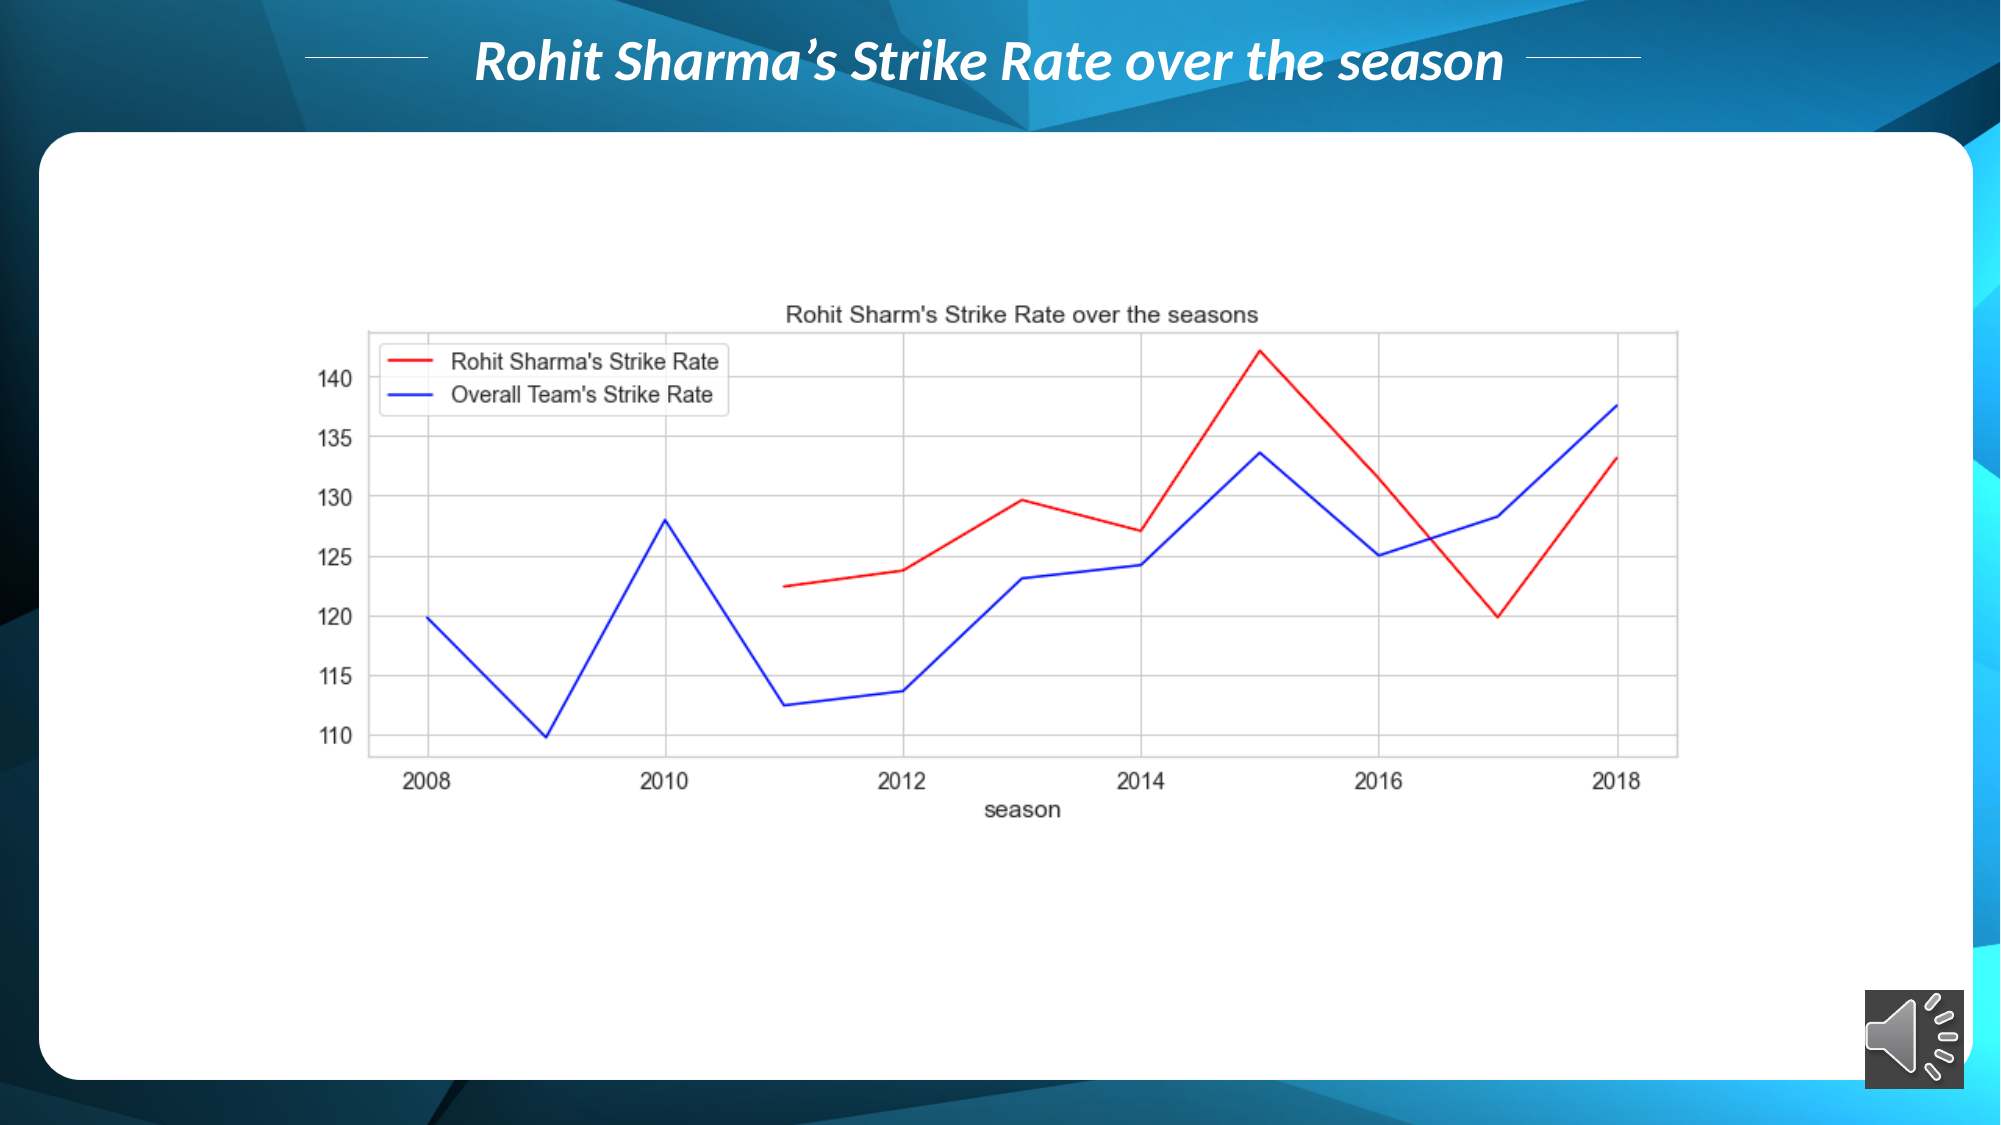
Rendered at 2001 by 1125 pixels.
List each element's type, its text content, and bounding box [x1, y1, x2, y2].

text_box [305, 57, 1641, 116]
text_box Rohit Sharma’s Strike Rate over the season [460, 14, 1540, 57]
picture [0, 0, 2001, 1125]
